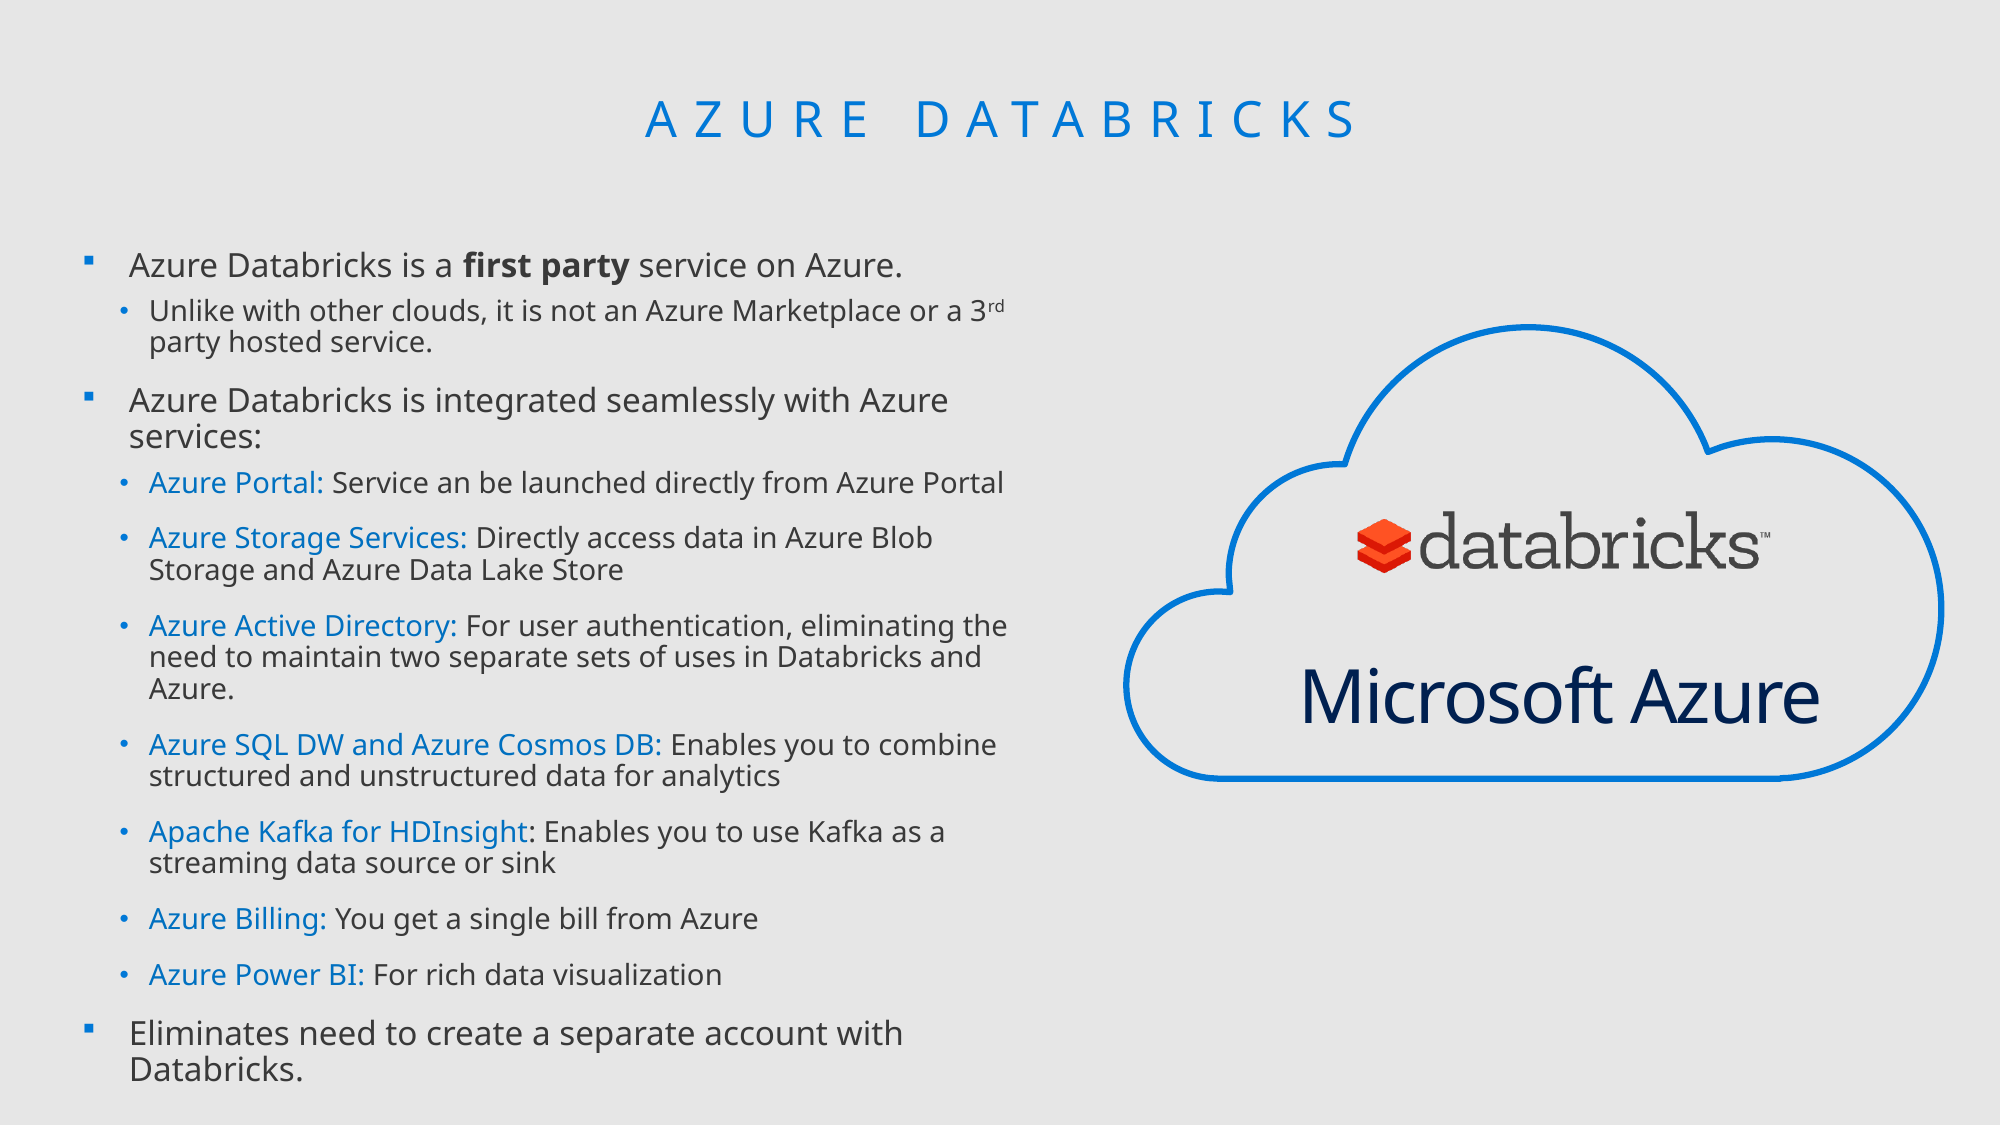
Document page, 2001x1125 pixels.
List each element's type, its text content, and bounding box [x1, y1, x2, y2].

picture [1349, 504, 1773, 578]
title Azure Databricks [44, 47, 1957, 196]
text_box Azure Databricks is a first party service on Azure. Unlike with other clouds, it is not an Azure Marketplace or a 3rd party hosted service. Azure Databricks is integrated seamlessly with Azure services: Azure Portal: Service an be launched directly from Azure Portal Azure Storage Services: Directly access data in Azure Blob Storage and Azure Data Lake Store Azure Active Directory: For user authentication, eliminating the need to maintain two separate sets of uses in Databricks and Azure. Azure SQL DW and Azure Cosmos DB: Enables you to combine structured and unstructured data for analytics Apache Kafka for HDInsight: Enables you to use Kafka as a streaming data source or sink Azure Billing: You get a single bill from Azure Azure Power BI: For rich data visualization Eliminates need to create a separate account with Databricks. [58, 233, 1053, 1104]
text_box [1125, 326, 1943, 752]
text_box Microsoft Azure [1153, 643, 1969, 779]
